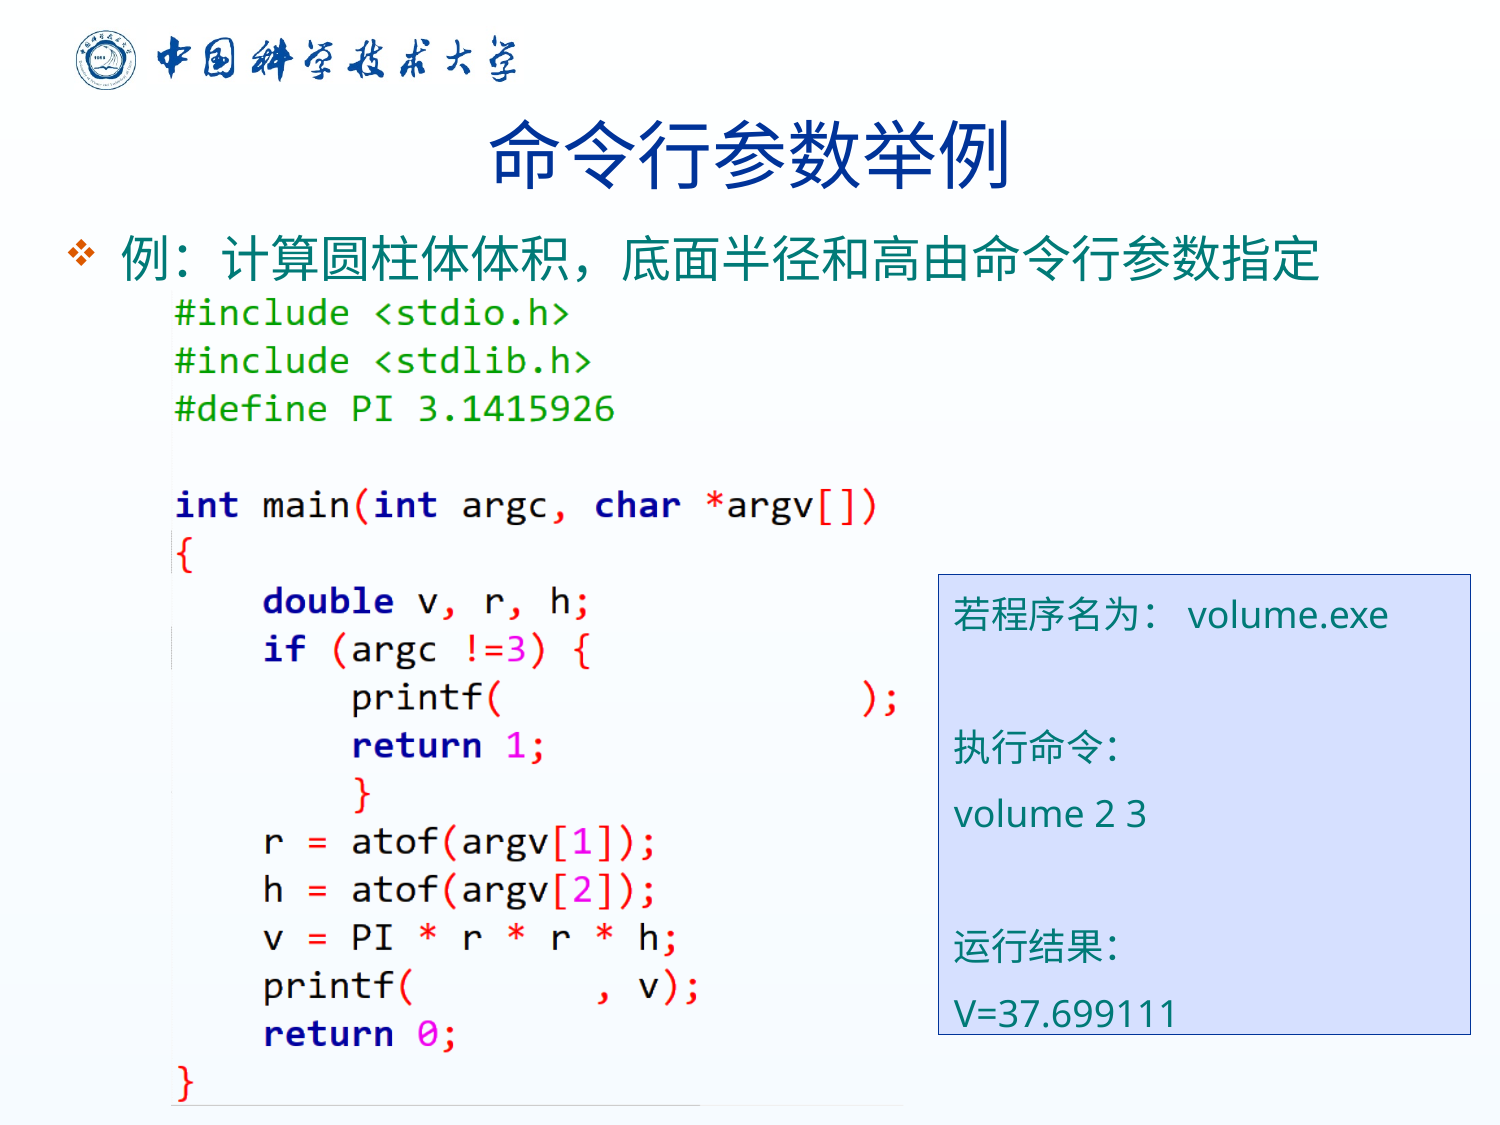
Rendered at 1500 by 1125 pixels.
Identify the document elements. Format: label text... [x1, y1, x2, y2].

picture [74, 27, 136, 90]
picture [171, 290, 904, 1106]
list 例：计算圆柱体体积，底面半径和高由命令行参数指定 [49, 208, 1451, 303]
title 命令行参数举例 [49, 99, 1451, 208]
picture [147, 26, 524, 84]
text_box 若程序名为：volume.exe 执行命令： volume 2 3 运行结果： V=37.699111 [938, 574, 1471, 1035]
